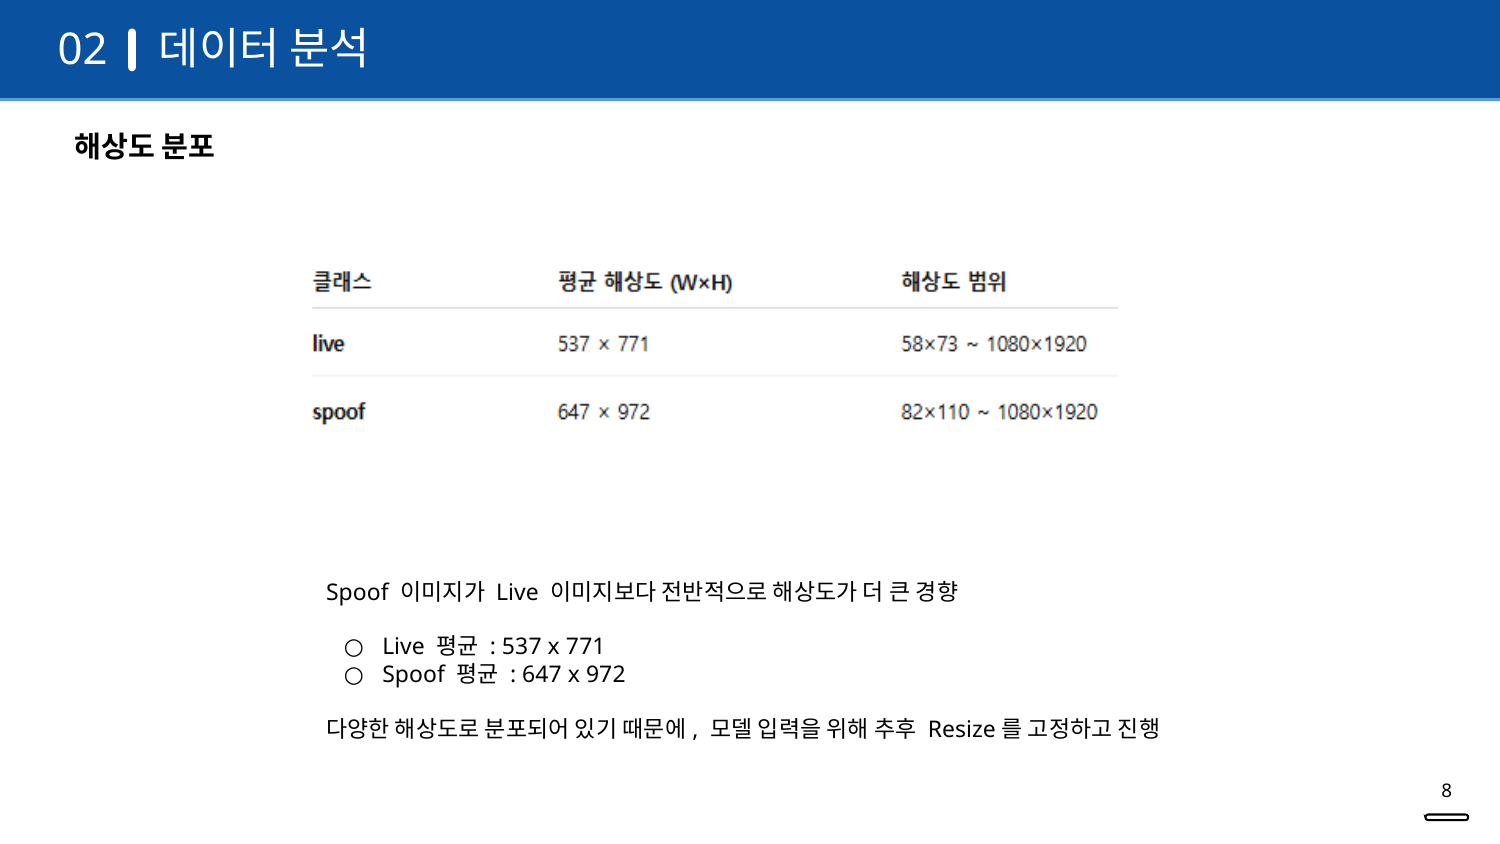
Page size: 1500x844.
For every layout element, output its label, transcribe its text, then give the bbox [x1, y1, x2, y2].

list Spoof 이미지가 Live 이미지보다 전반적으로 해상도가 더 큰 경향 Live 평균 : 537 x 771 Spoof 평균 : 647 x 972 다양한 해상도로 분포되어 있기 때문에, 모델 입력을 위해 추후 Resize를 고정하고 진행 [258, 571, 1177, 770]
text_box 해상도 분포 [59, 113, 396, 163]
list 데이터 분석 [147, 23, 1300, 77]
list 02 [37, 23, 129, 77]
slide_number ‹#› [1416, 769, 1478, 815]
picture [289, 253, 1118, 441]
